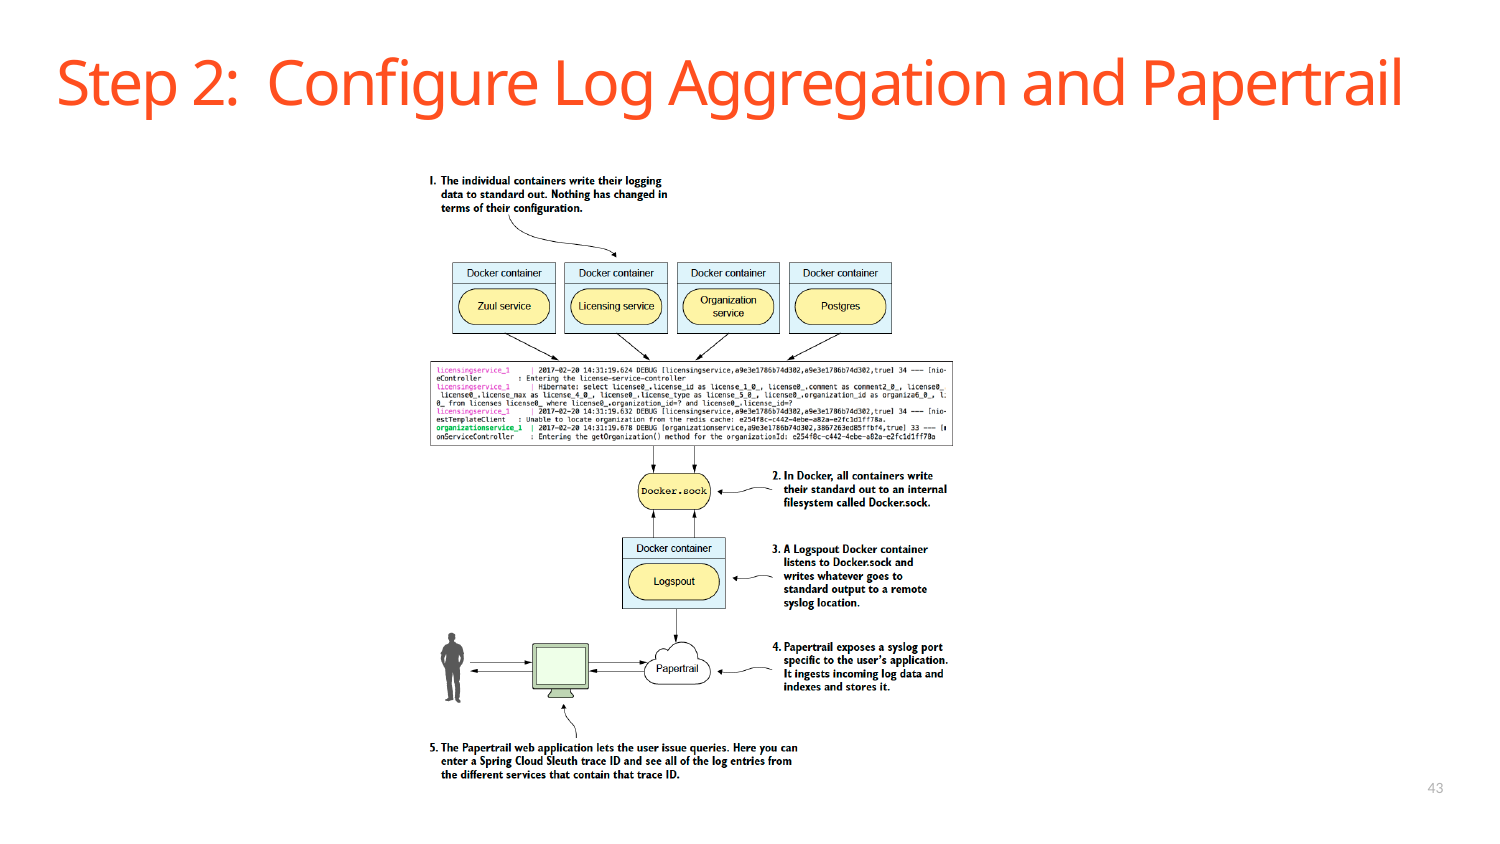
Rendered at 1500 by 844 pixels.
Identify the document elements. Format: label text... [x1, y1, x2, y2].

title Step 2: Configure Log Aggregation and Papertrail [56, 51, 1444, 148]
picture [421, 168, 956, 803]
slide_number 43 [1130, 764, 1444, 810]
